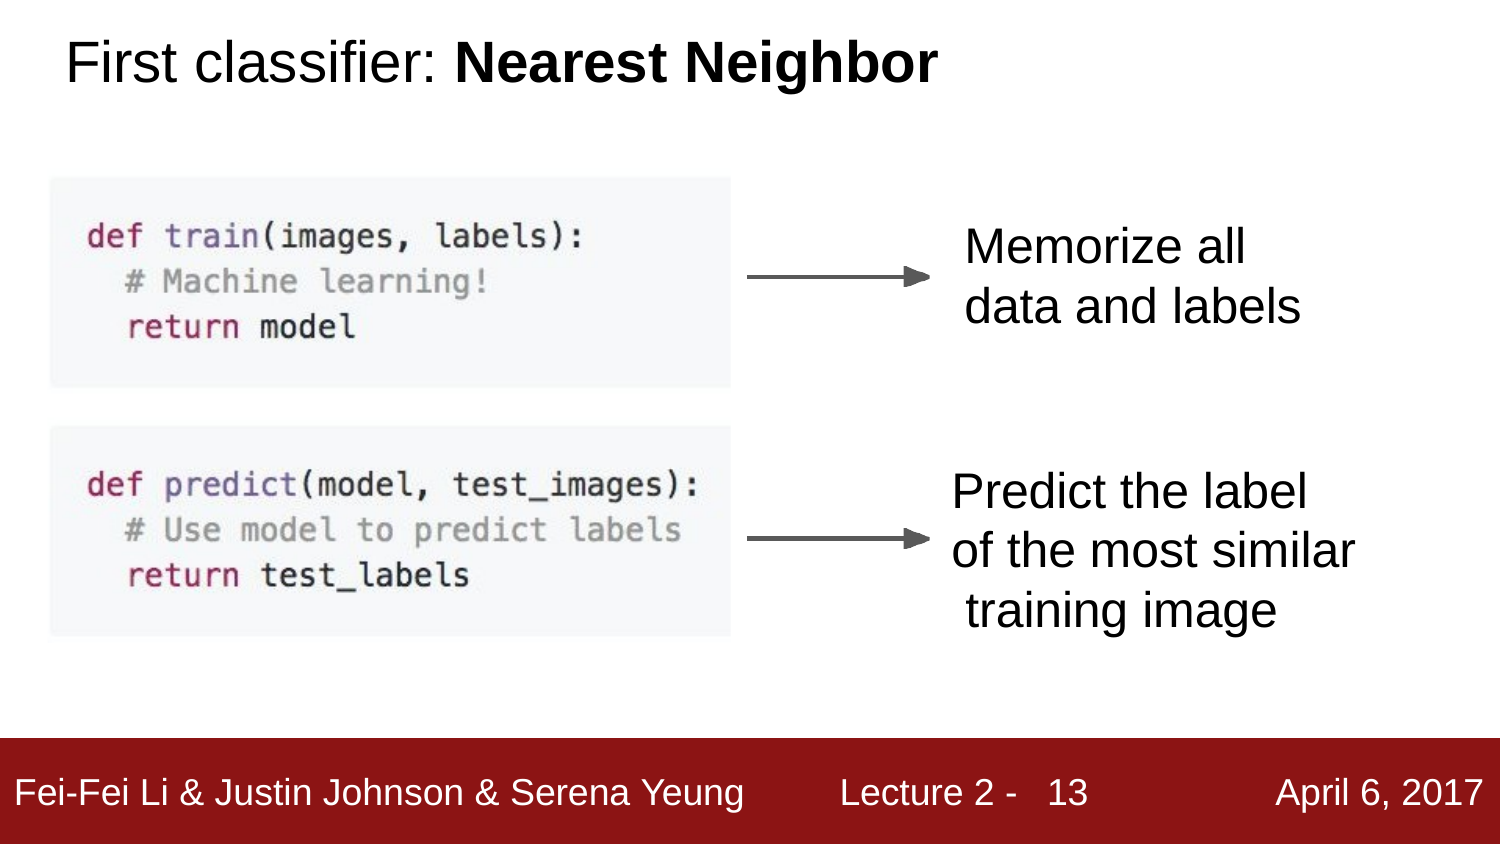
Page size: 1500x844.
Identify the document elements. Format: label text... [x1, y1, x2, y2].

text_box [903, 266, 930, 287]
slide_number Fei-Fei Li & Justin Johnson & Serena Yeung [11, 769, 753, 844]
text_box Lecture 2 - [837, 769, 1021, 814]
text_box [903, 528, 930, 549]
title First classifier: Nearest Neighbor [63, 22, 943, 166]
text_box [47, 168, 731, 643]
footer April 6, 2017 [1273, 769, 1488, 844]
text_box Memorize all data and labels Predict the label of the most similar training image [949, 210, 1359, 637]
slide_number 13 [1042, 769, 1093, 844]
